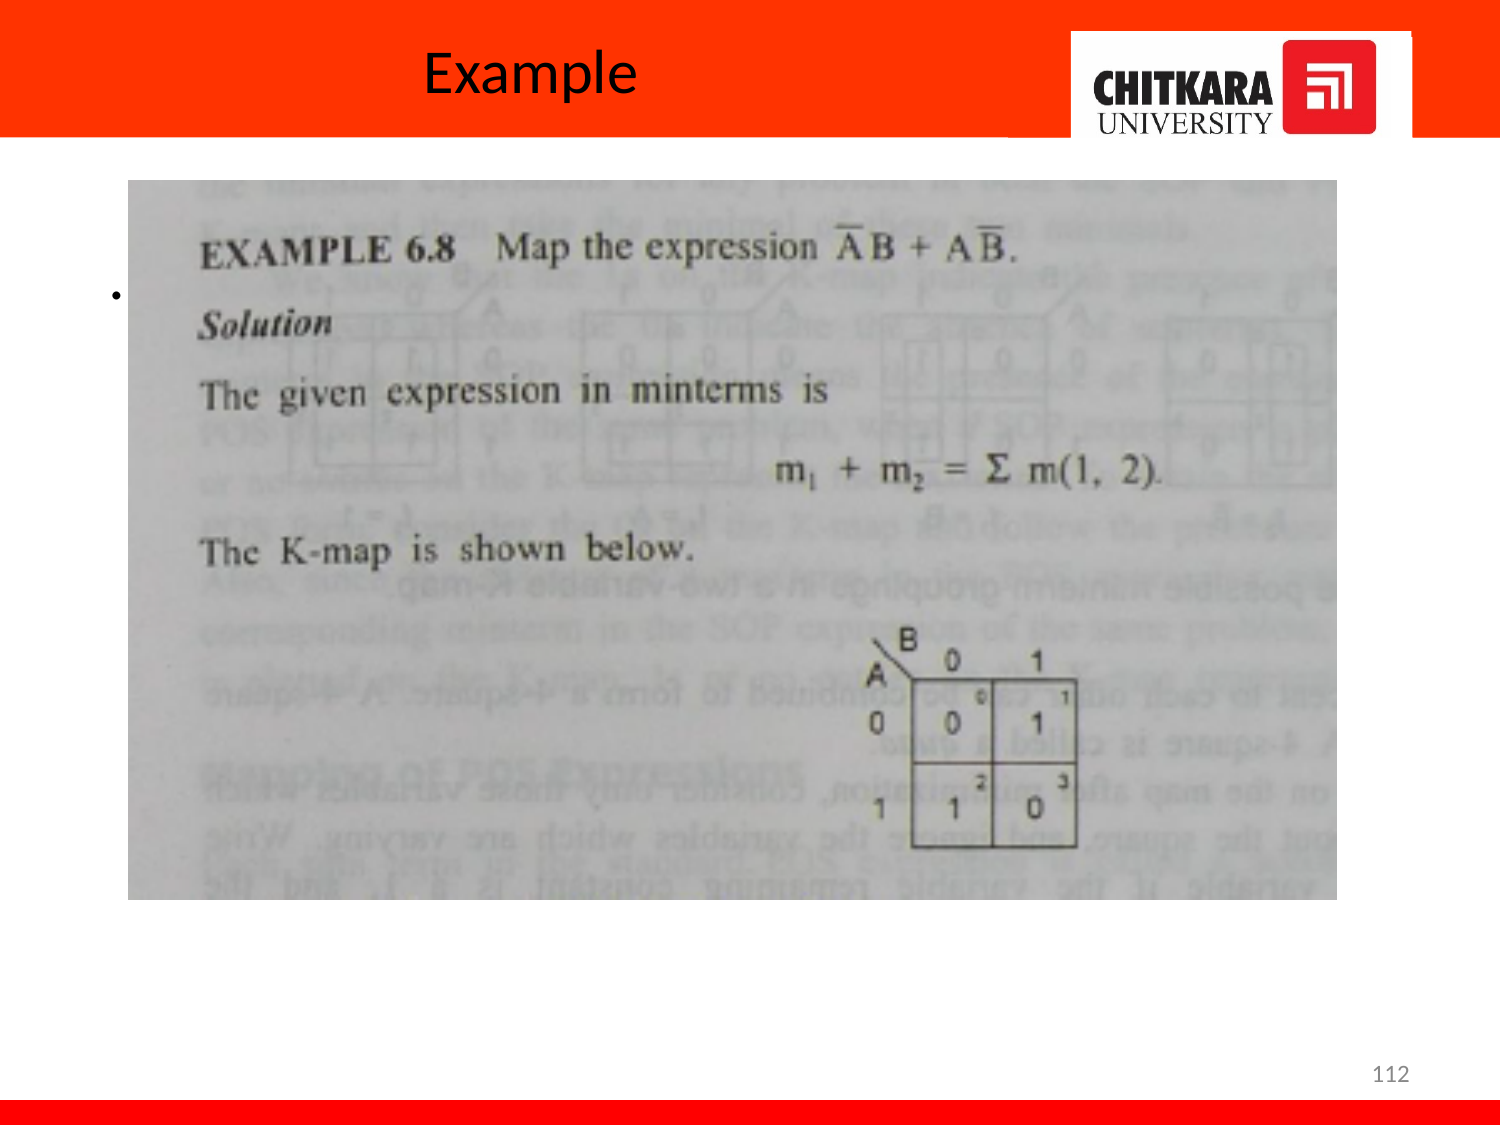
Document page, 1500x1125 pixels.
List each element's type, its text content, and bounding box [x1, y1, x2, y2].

list . [75, 224, 1425, 968]
title Example [0, 0, 1063, 138]
picture [1074, 37, 1391, 138]
slide_number 112 [1074, 1042, 1425, 1103]
picture [128, 180, 1337, 901]
